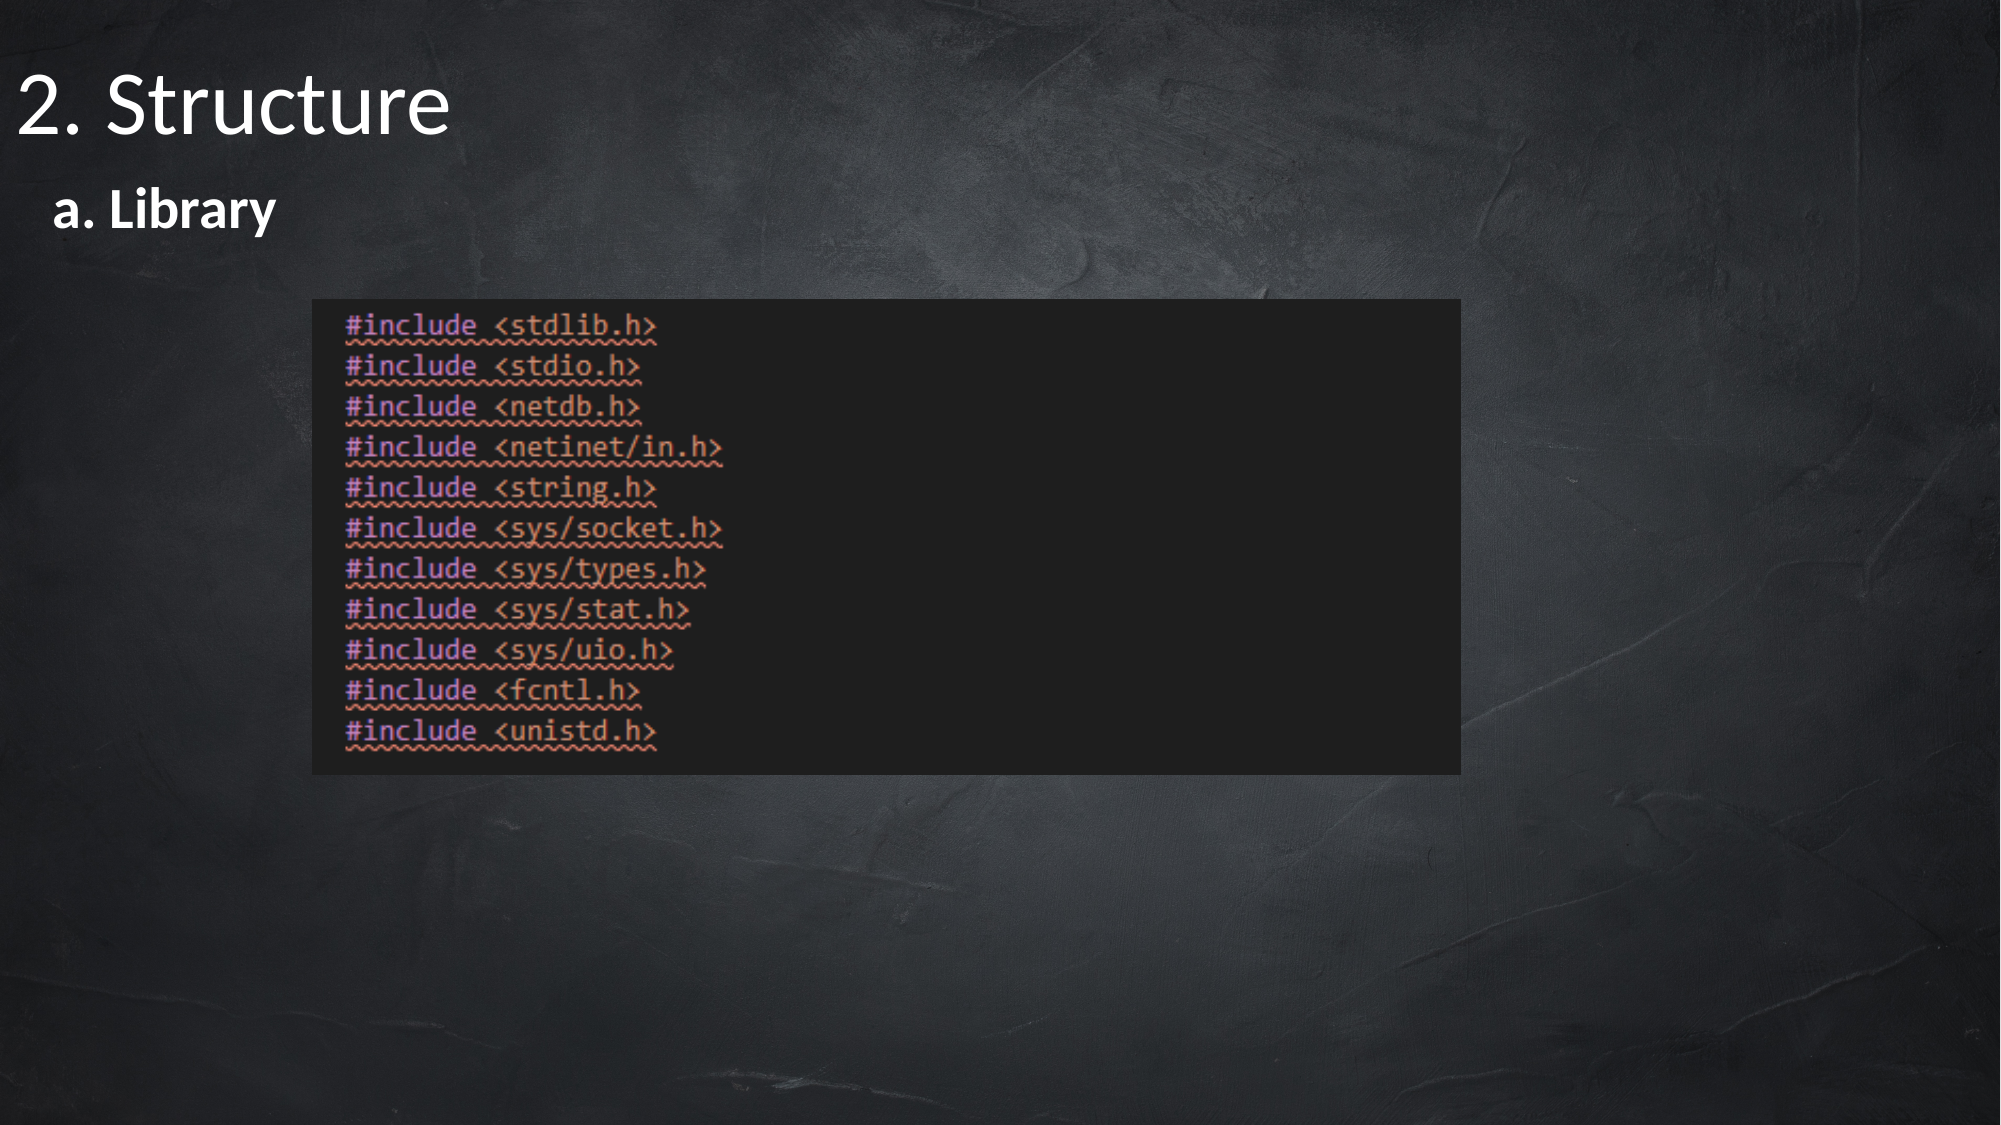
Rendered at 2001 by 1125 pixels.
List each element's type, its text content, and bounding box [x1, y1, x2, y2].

text_box a. Library [37, 162, 900, 248]
text_box [99, 275, 407, 410]
title 2. Structure [0, 4, 1800, 192]
picture [0, 0, 2001, 1125]
